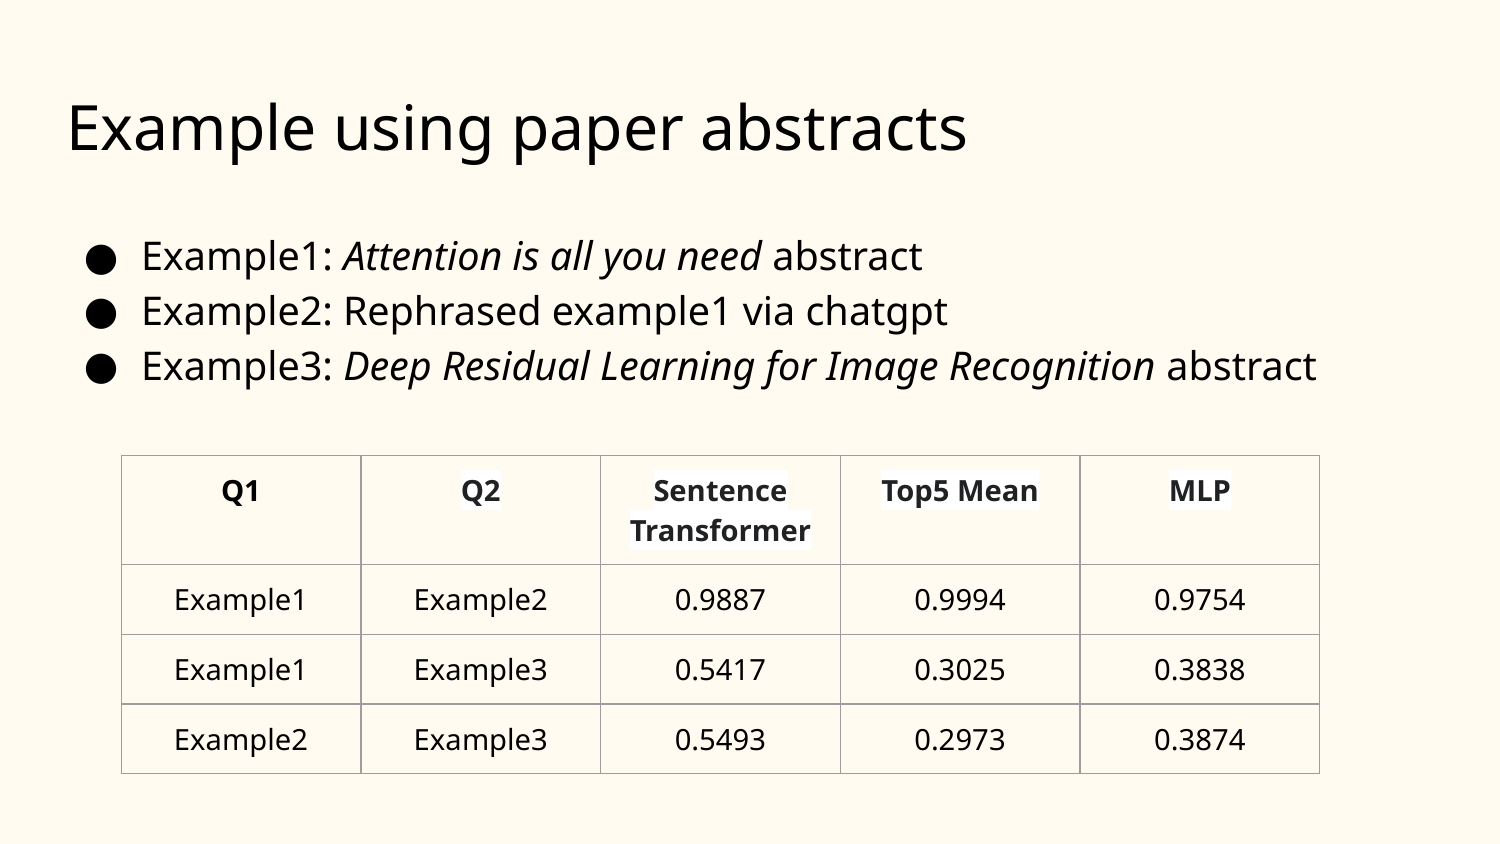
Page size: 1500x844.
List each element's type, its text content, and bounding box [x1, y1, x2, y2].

table_cell Example1 [122, 635, 360, 703]
table_cell Example3 [362, 635, 600, 703]
table_cell Example1 [122, 565, 360, 634]
table_cell 0.5493 [601, 705, 840, 773]
table_header Sentence Transformer [601, 456, 840, 564]
table_cell 0.2973 [841, 705, 1079, 773]
table_cell 0.9754 [1081, 565, 1319, 634]
list Example1: Attention is all you need abstract Example2: Rephrased example1 via chatgpt Example3: Deep Residual Learning for Image Recognition abstract [51, 209, 1468, 701]
table_cell Example2 [362, 565, 600, 634]
table_header MLP [1081, 456, 1319, 564]
table_cell 0.9994 [841, 565, 1079, 634]
table_cell 0.3874 [1081, 705, 1319, 773]
table_header Q2 [362, 456, 600, 564]
title Example using paper abstracts [51, 72, 1449, 174]
table_cell 0.5417 [601, 635, 840, 703]
table_cell 0.9887 [601, 565, 840, 634]
table_cell 0.3025 [841, 635, 1079, 703]
table_header Q1 [122, 456, 360, 564]
table_cell Example2 [122, 705, 360, 773]
table_cell Example3 [362, 705, 600, 773]
table_cell 0.3838 [1081, 635, 1319, 703]
table_header Top5 Mean [841, 456, 1079, 564]
